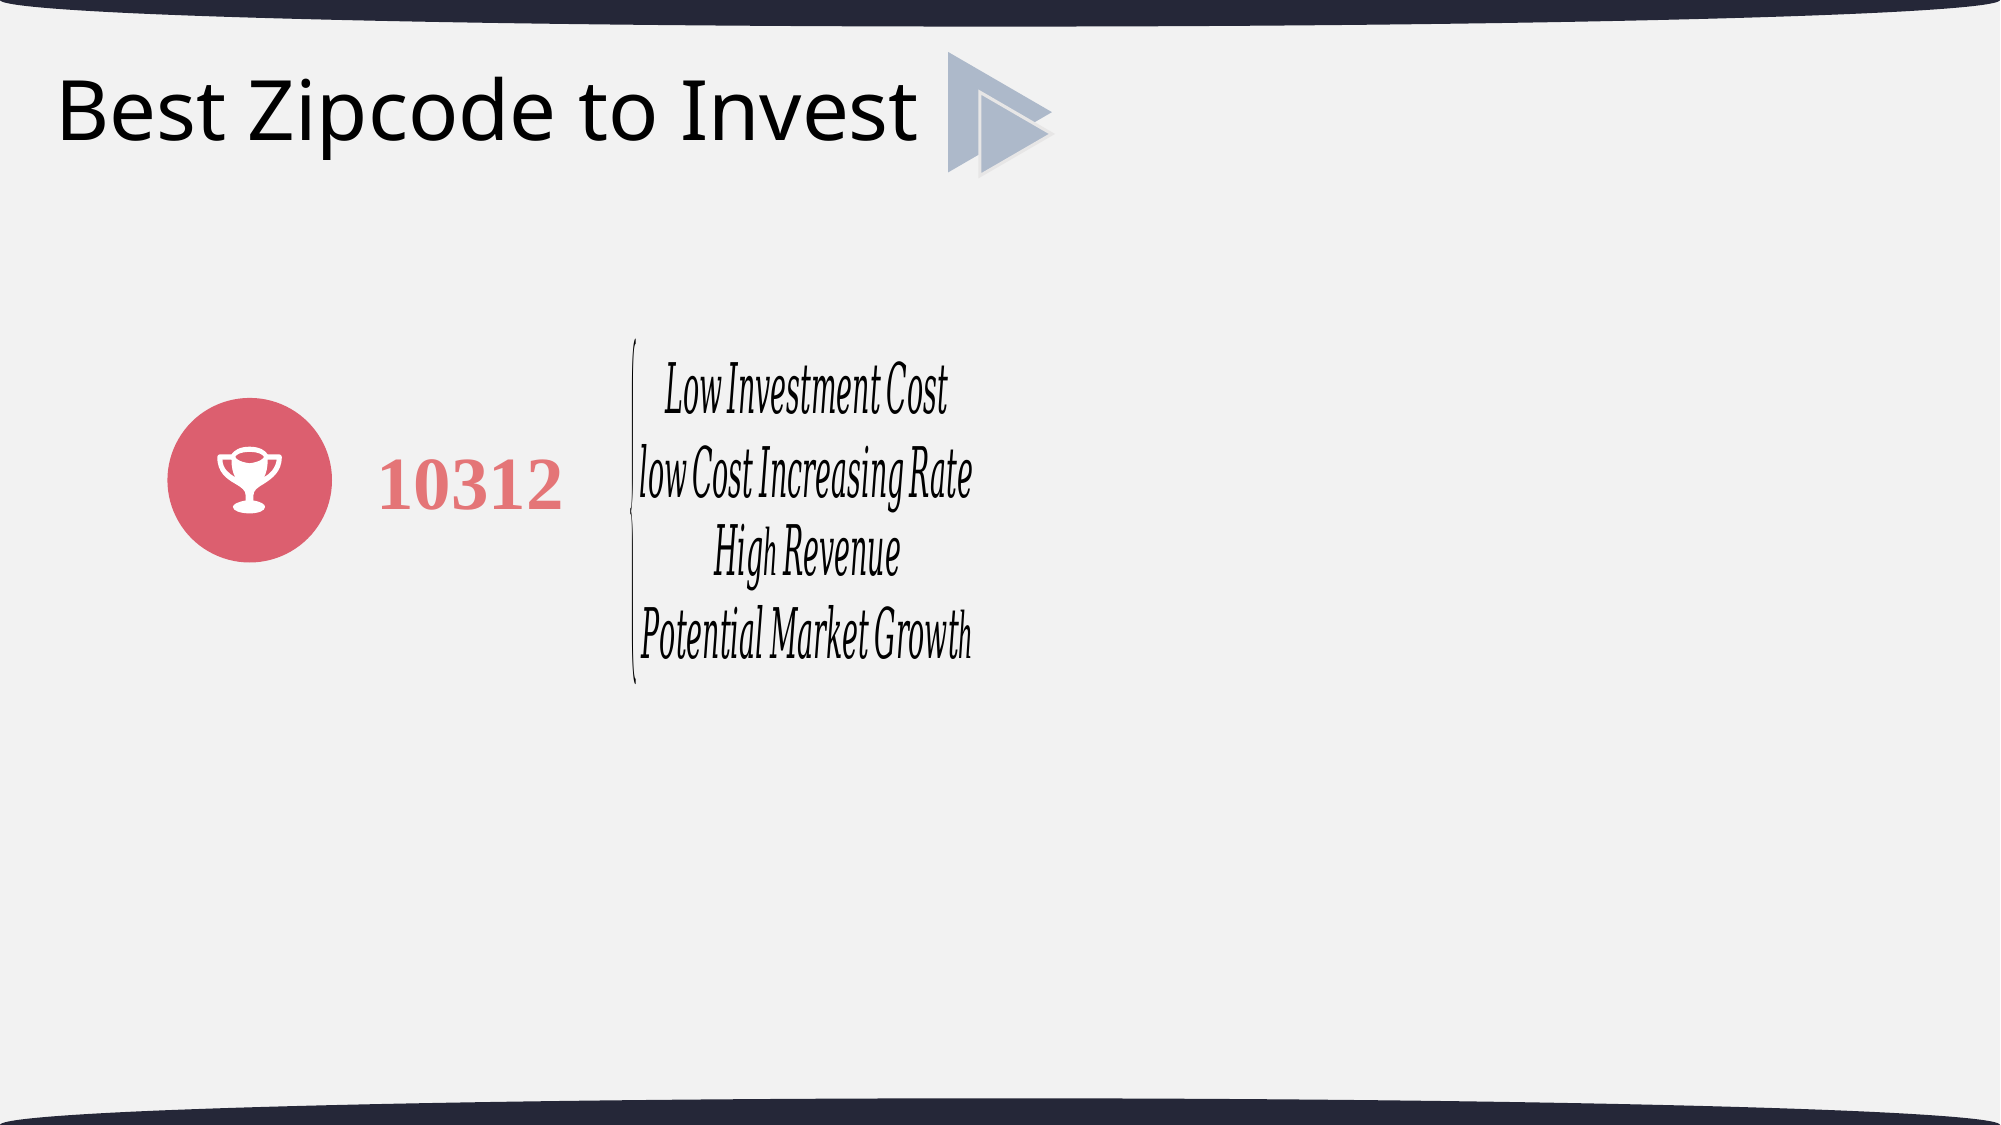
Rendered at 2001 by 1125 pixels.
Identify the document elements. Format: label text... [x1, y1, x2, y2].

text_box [167, 397, 333, 563]
title Best Zipcode to Invest [0, 43, 975, 185]
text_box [947, 51, 1053, 176]
text_box 10312 [361, 427, 614, 532]
